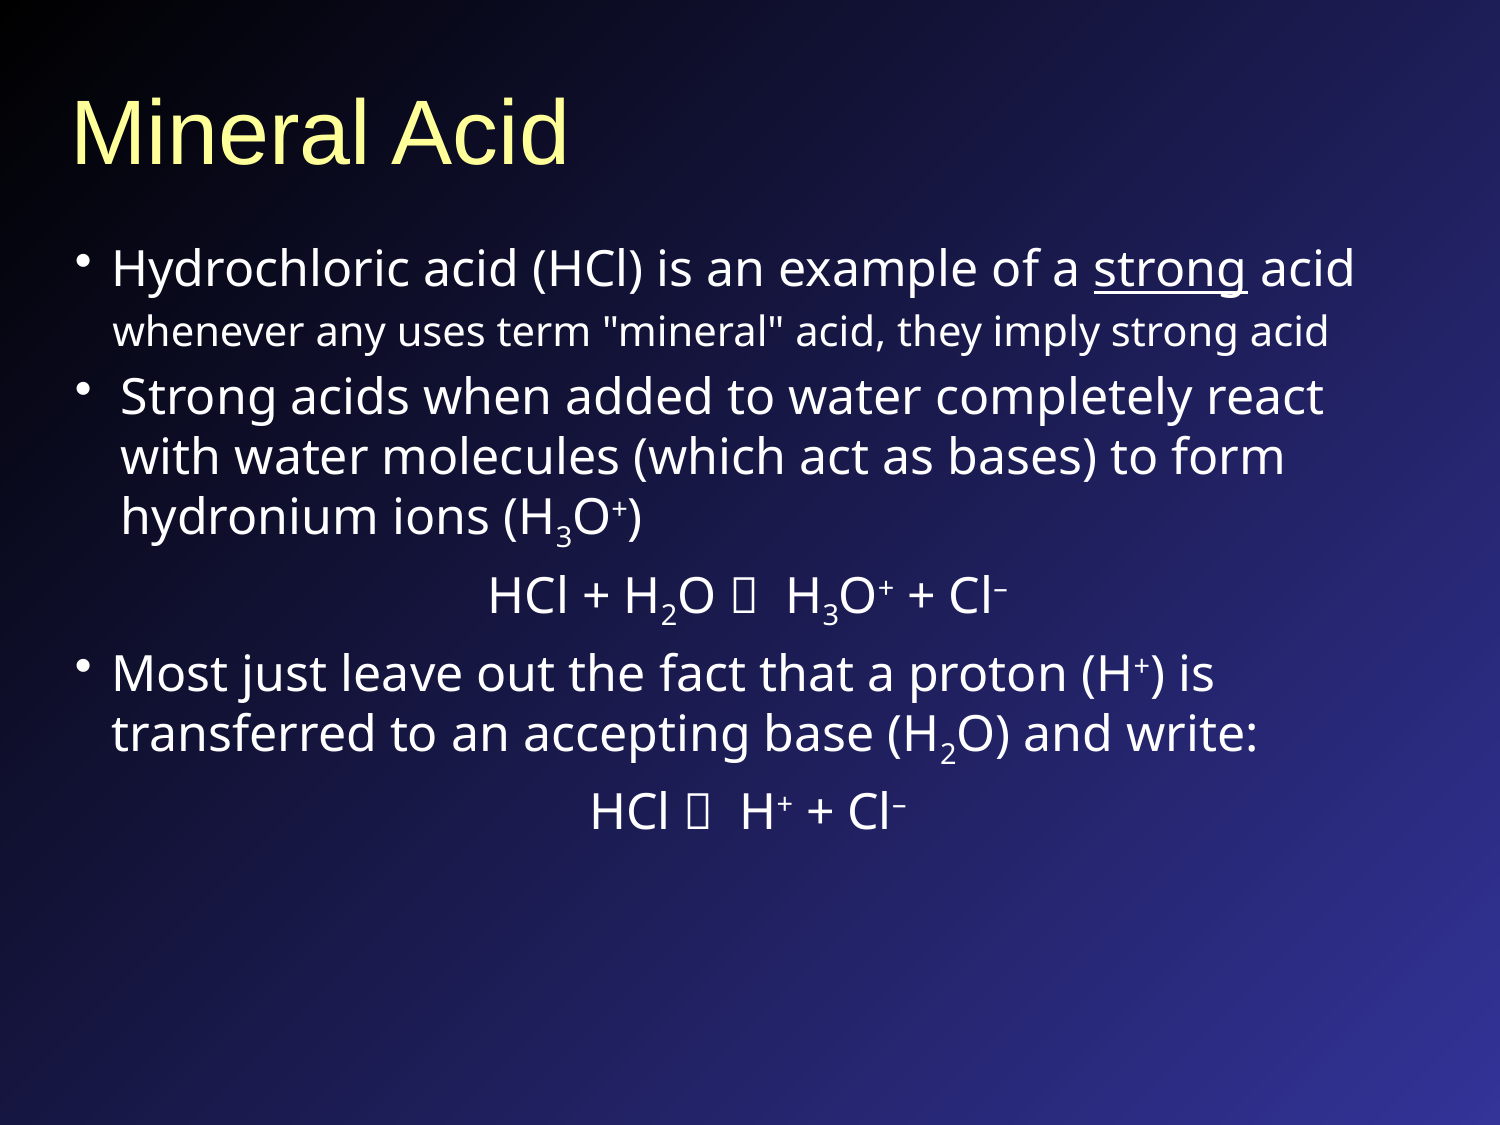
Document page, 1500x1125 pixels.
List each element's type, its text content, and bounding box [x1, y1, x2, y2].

list Hydrochloric acid (HCl) is an example of a strong acid whenever any uses term "mineral" acid, they imply strong acid Strong acids when added to water completely react with water molecules (which act as bases) to form hydronium ions (H3O+) HCl + H2O  H3O+ + Cl– Most just leave out the fact that a proton (H+) is transferred to an accepting base (H2O) and write: HCl  H+ + Cl– [59, 228, 1437, 1006]
title Mineral Acid [55, 65, 1435, 192]
